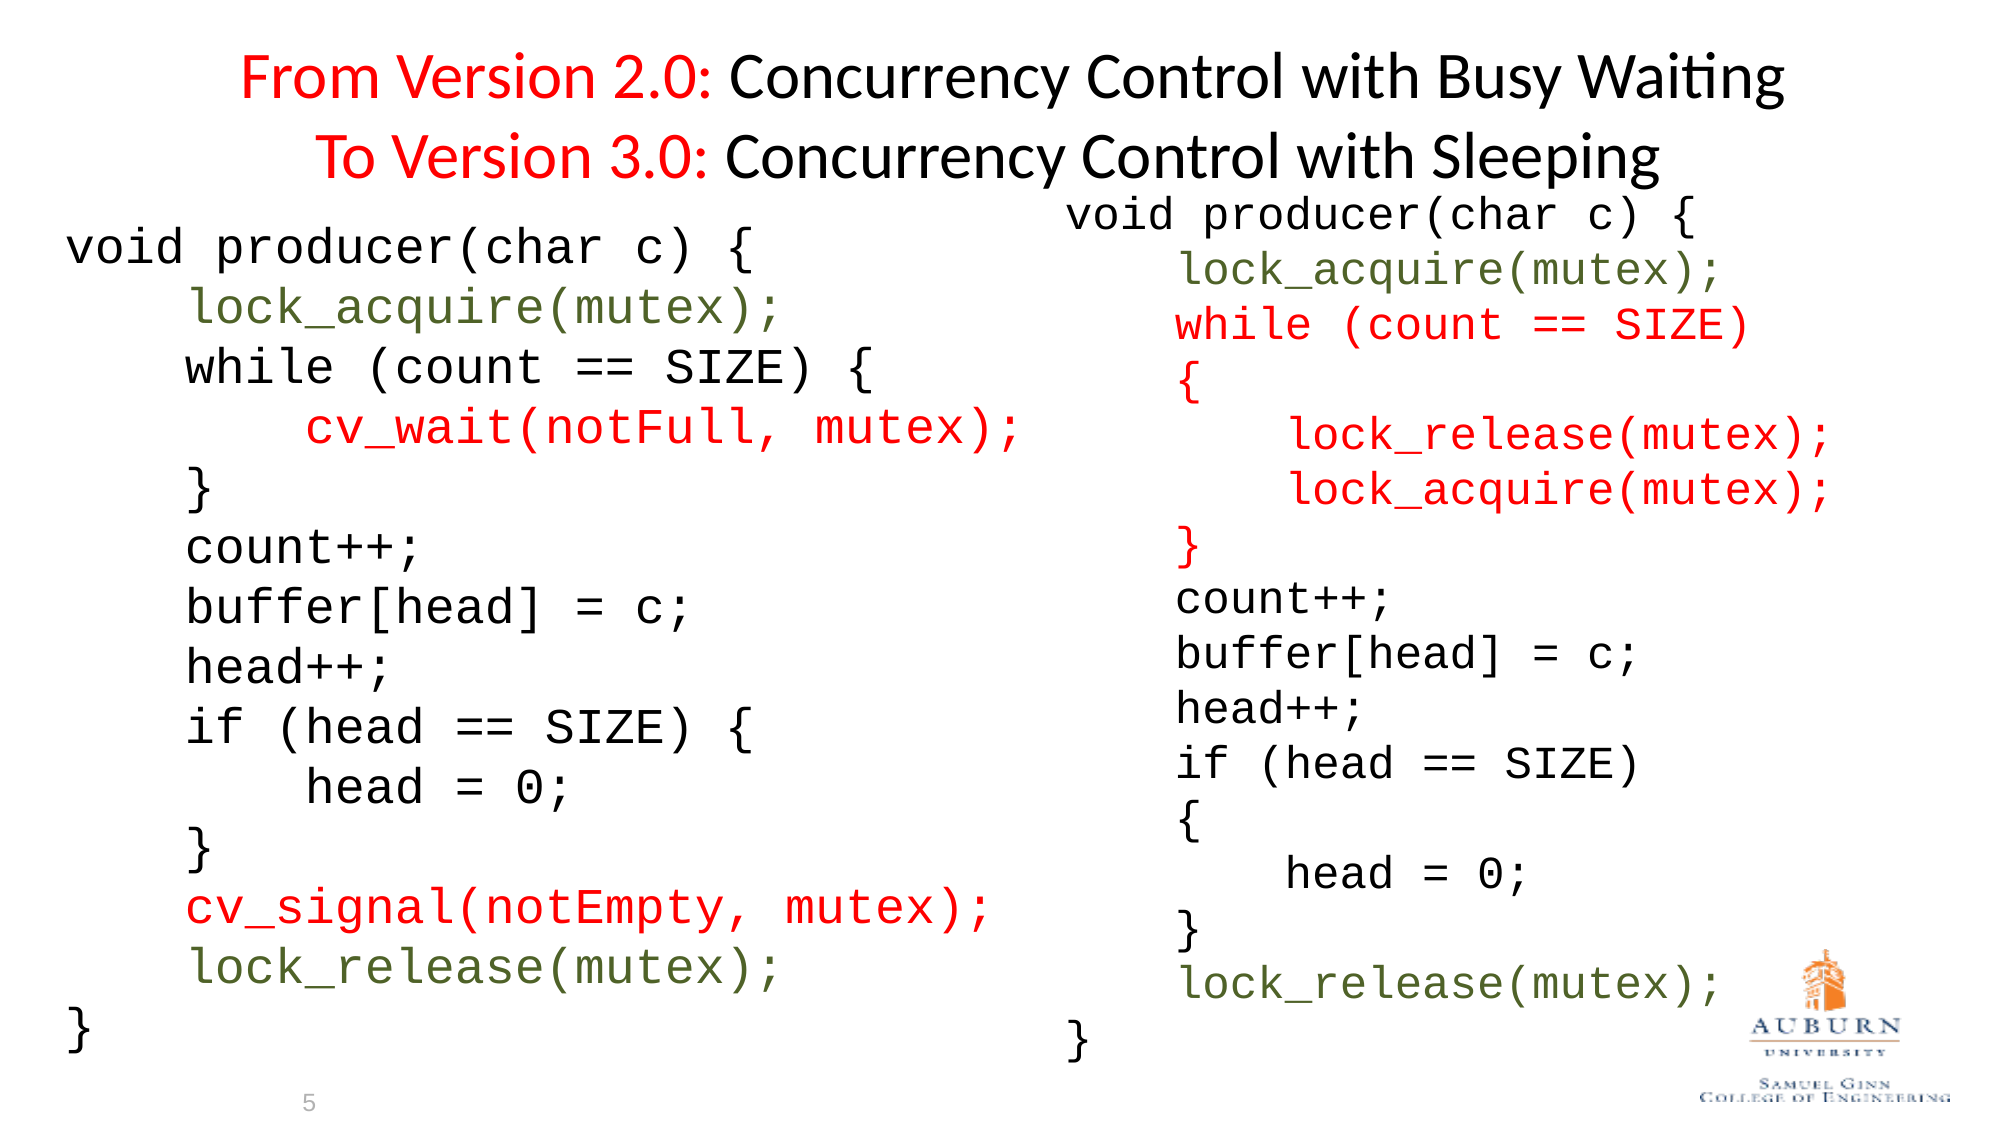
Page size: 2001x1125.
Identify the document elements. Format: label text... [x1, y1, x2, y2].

slide_number 5 [287, 1062, 488, 1125]
text_box void producer(char c) { lock_acquire(mutex); while (count == SIZE) { cv_wait(notFull, mutex); } count++; buffer[head] = c; head++; if (head == SIZE) { head = 0; } cv_signal(notEmpty, mutex); lock_release(mutex); } [49, 206, 1049, 1061]
text_box void producer(char c) { lock_acquire(mutex); while (count == SIZE) { lock_release(mutex); lock_acquire(mutex); } count++; buffer[head] = c; head++; if (head == SIZE) { head = 0; } lock_release(mutex); } [1049, 175, 1963, 1071]
picture [1700, 1071, 1950, 1102]
title From Version 2.0: Concurrency Control with Busy Waiting To Version 3.0: Concurrency Control with Sleeping [225, 24, 1850, 200]
